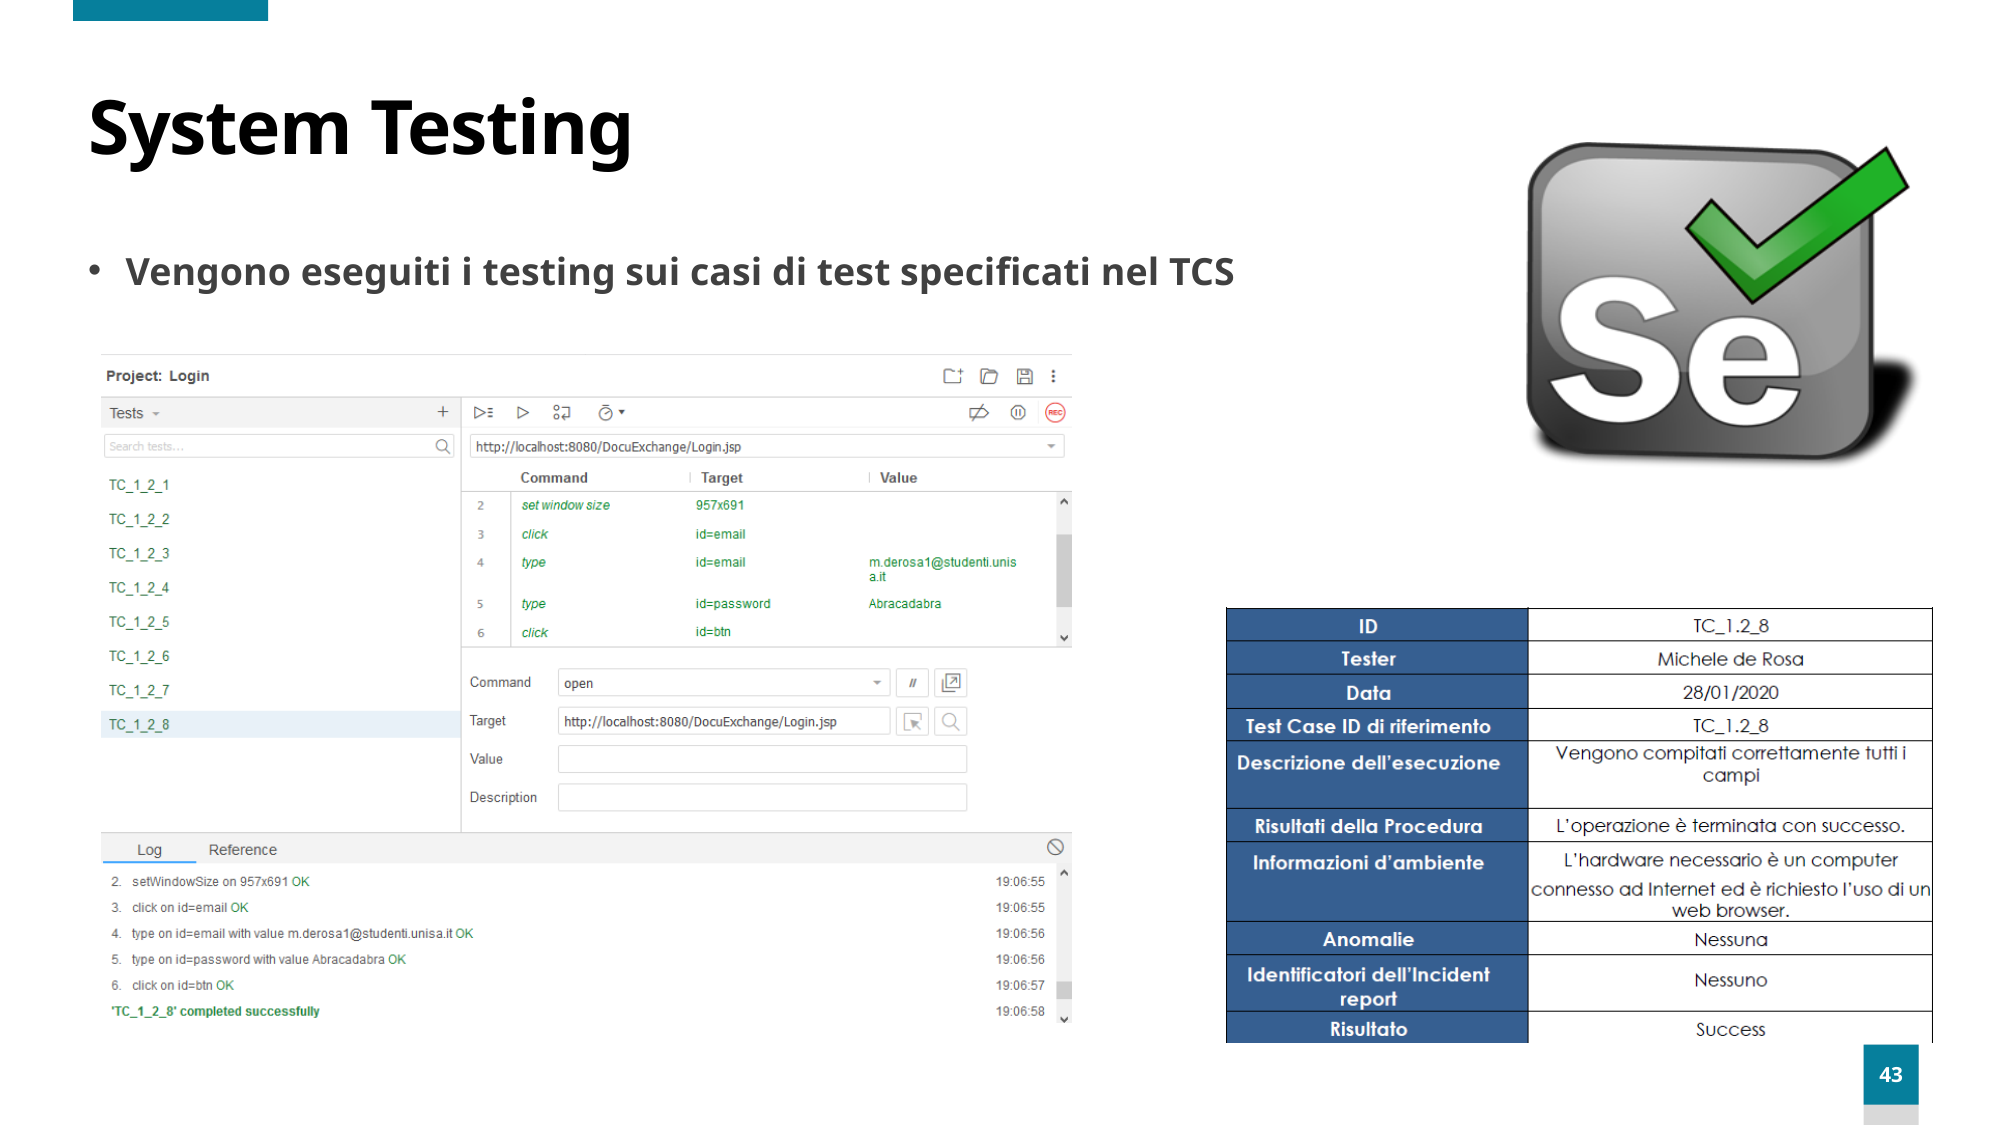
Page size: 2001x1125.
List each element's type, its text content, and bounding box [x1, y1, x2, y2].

picture [101, 353, 1072, 1023]
picture [1514, 142, 1935, 483]
title System Testing [73, 82, 1907, 179]
picture [1224, 603, 1935, 1043]
list Vengono eseguiti i testing sui casi di test specificati nel TCS [73, 239, 1391, 1023]
